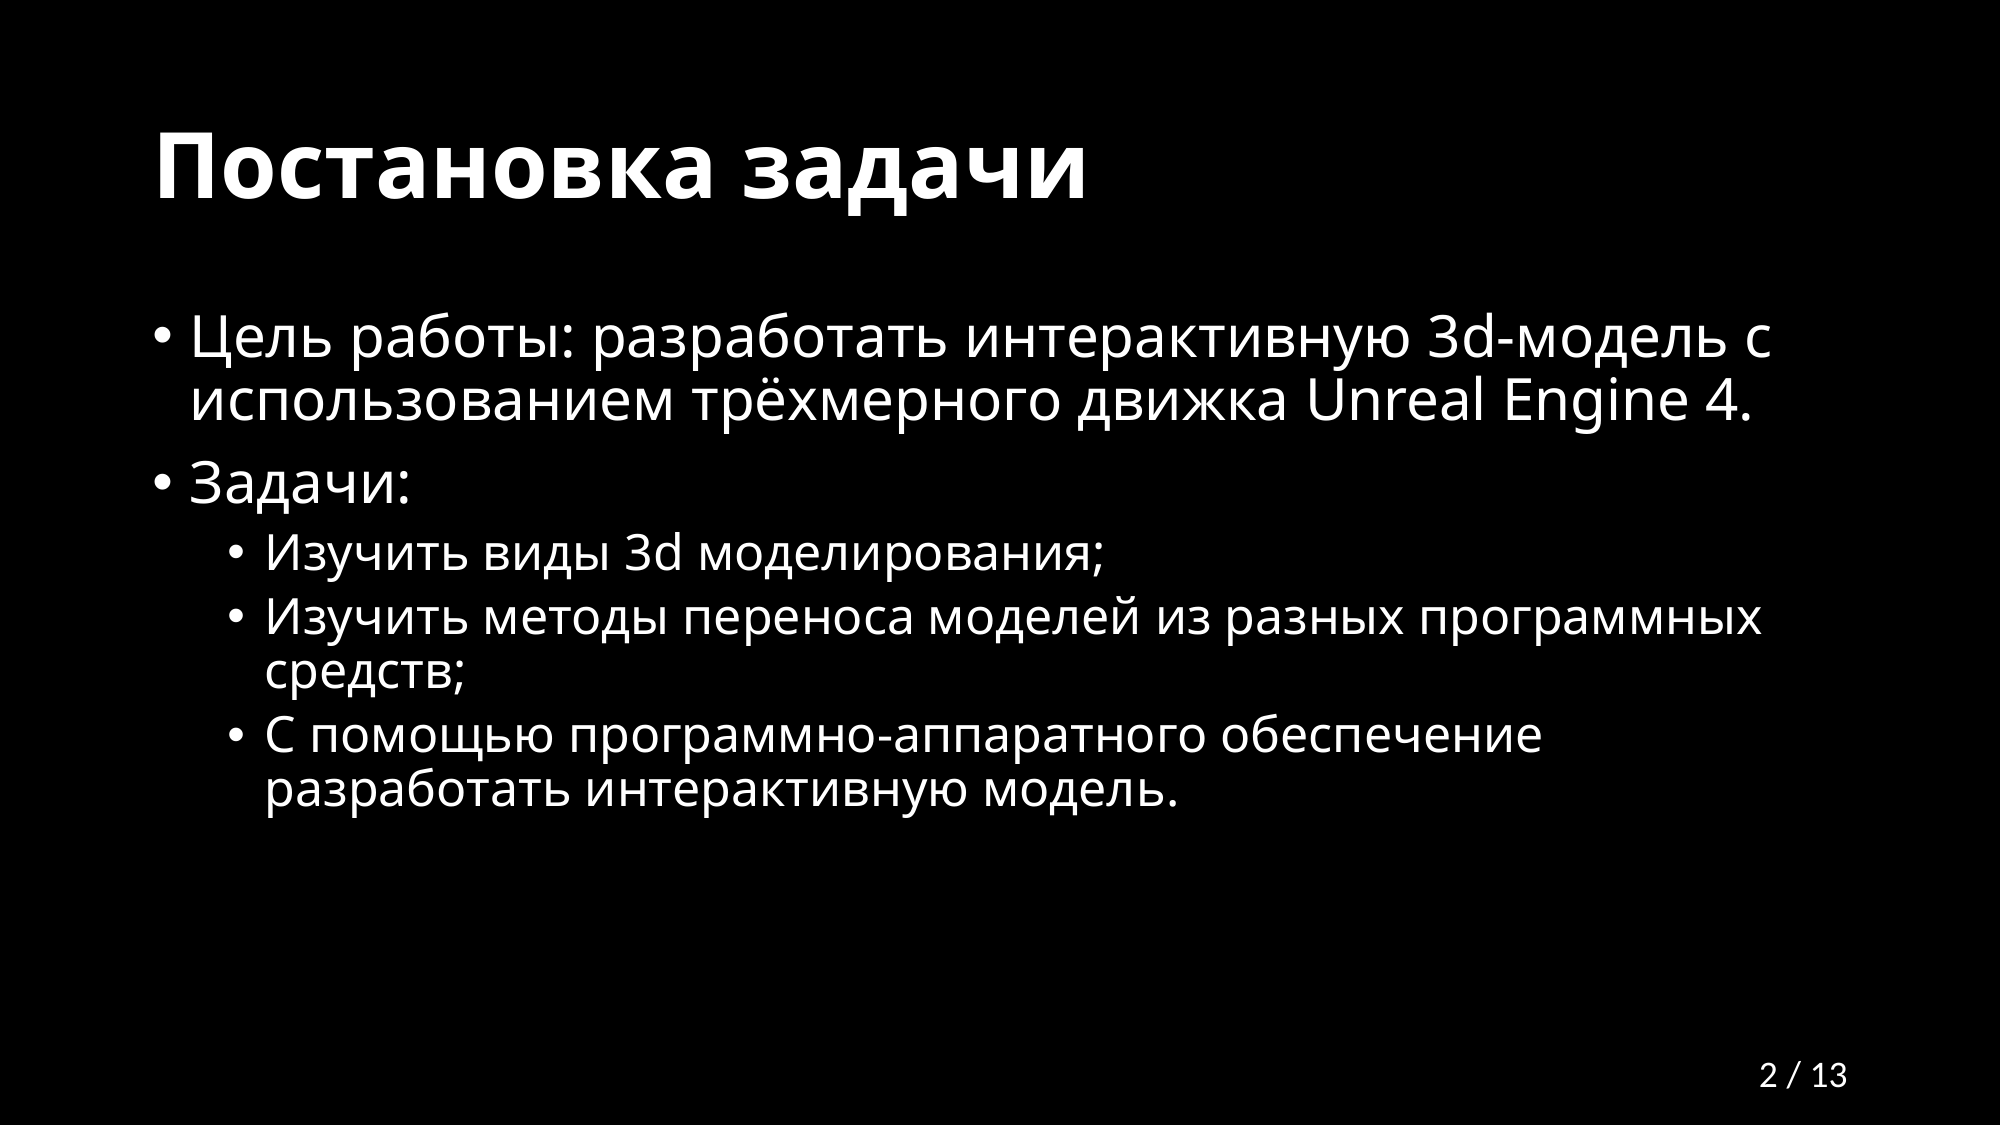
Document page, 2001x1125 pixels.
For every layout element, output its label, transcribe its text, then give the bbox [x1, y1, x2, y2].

title Постановка задачи [137, 59, 1863, 278]
slide_number 2 / 13 [1412, 1042, 1863, 1103]
list Цель работы: разработать интерактивную 3d-модель с использованием трёхмерного движка Unreal Engine 4. Задачи: Изучить виды 3d моделирования; Изучить методы переноса моделей из разных программных средств; С помощью программно-аппаратного обеспечение разработать интерактивную модель. [137, 299, 1863, 1026]
